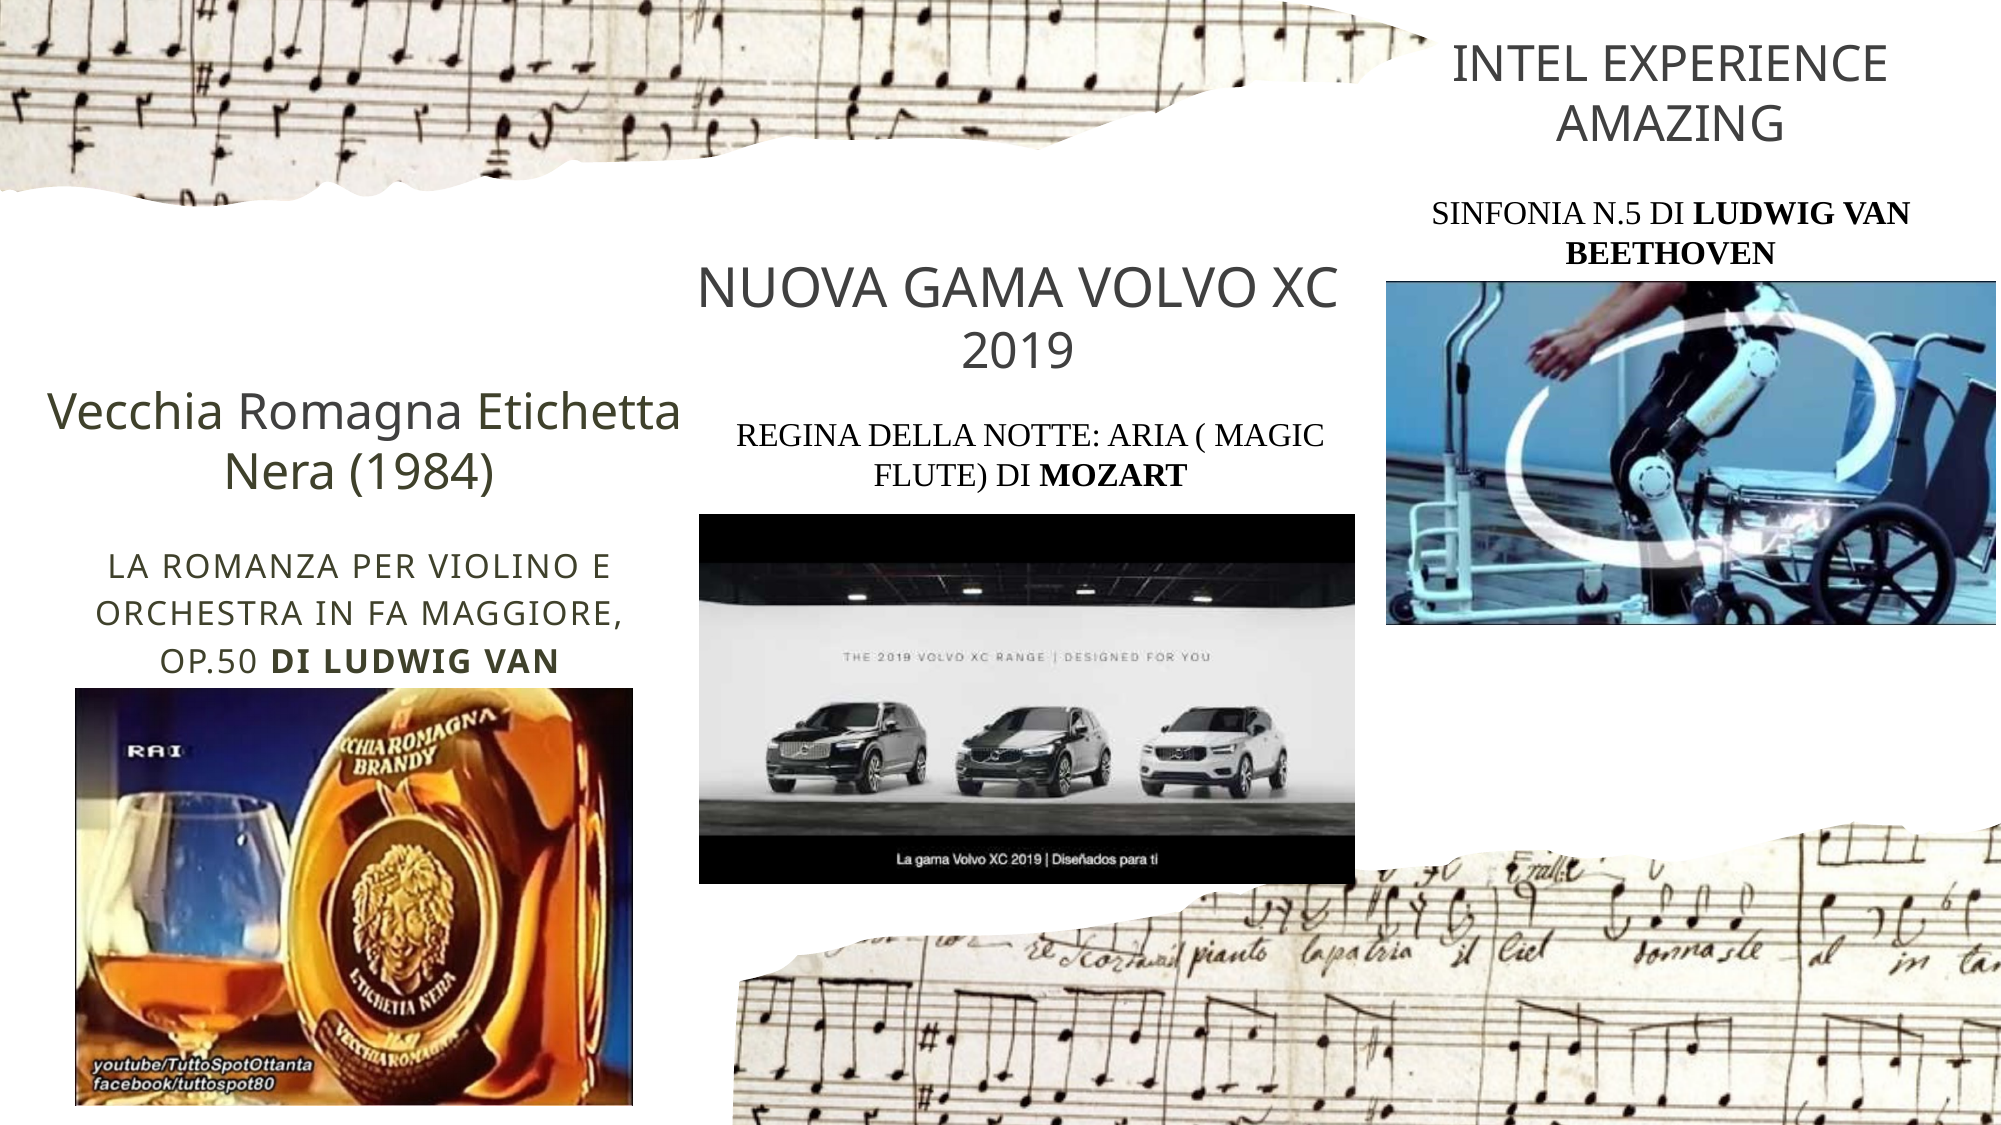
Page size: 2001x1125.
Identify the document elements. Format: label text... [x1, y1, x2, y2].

text_box REGINA DELLA NOTTE: ARIA ( MAGIC FLUTE) DI MOZART [713, 405, 1349, 501]
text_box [734, 796, 2000, 1125]
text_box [74, 688, 634, 1107]
picture [0, 179, 476, 207]
text_box INTEL EXPERIENCE AMAZING SINFONIA N.5 DI LUDWIG VAN BEETHOVEN [1347, 24, 1995, 279]
text_box LA ROMANZA PER VIOLINO E ORCHESTRA IN FA MAGGIORE, OP.50 DI LUDWIG VAN BEETHOVEN. [43, 537, 678, 728]
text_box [1385, 280, 1996, 626]
text_box Vecchia Romagna Etichetta Nera (1984) [21, 380, 710, 501]
text_box NUOVA GAMA VOLVO XC 2019 [674, 244, 1363, 386]
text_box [698, 513, 1356, 885]
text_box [0, 0, 1437, 179]
